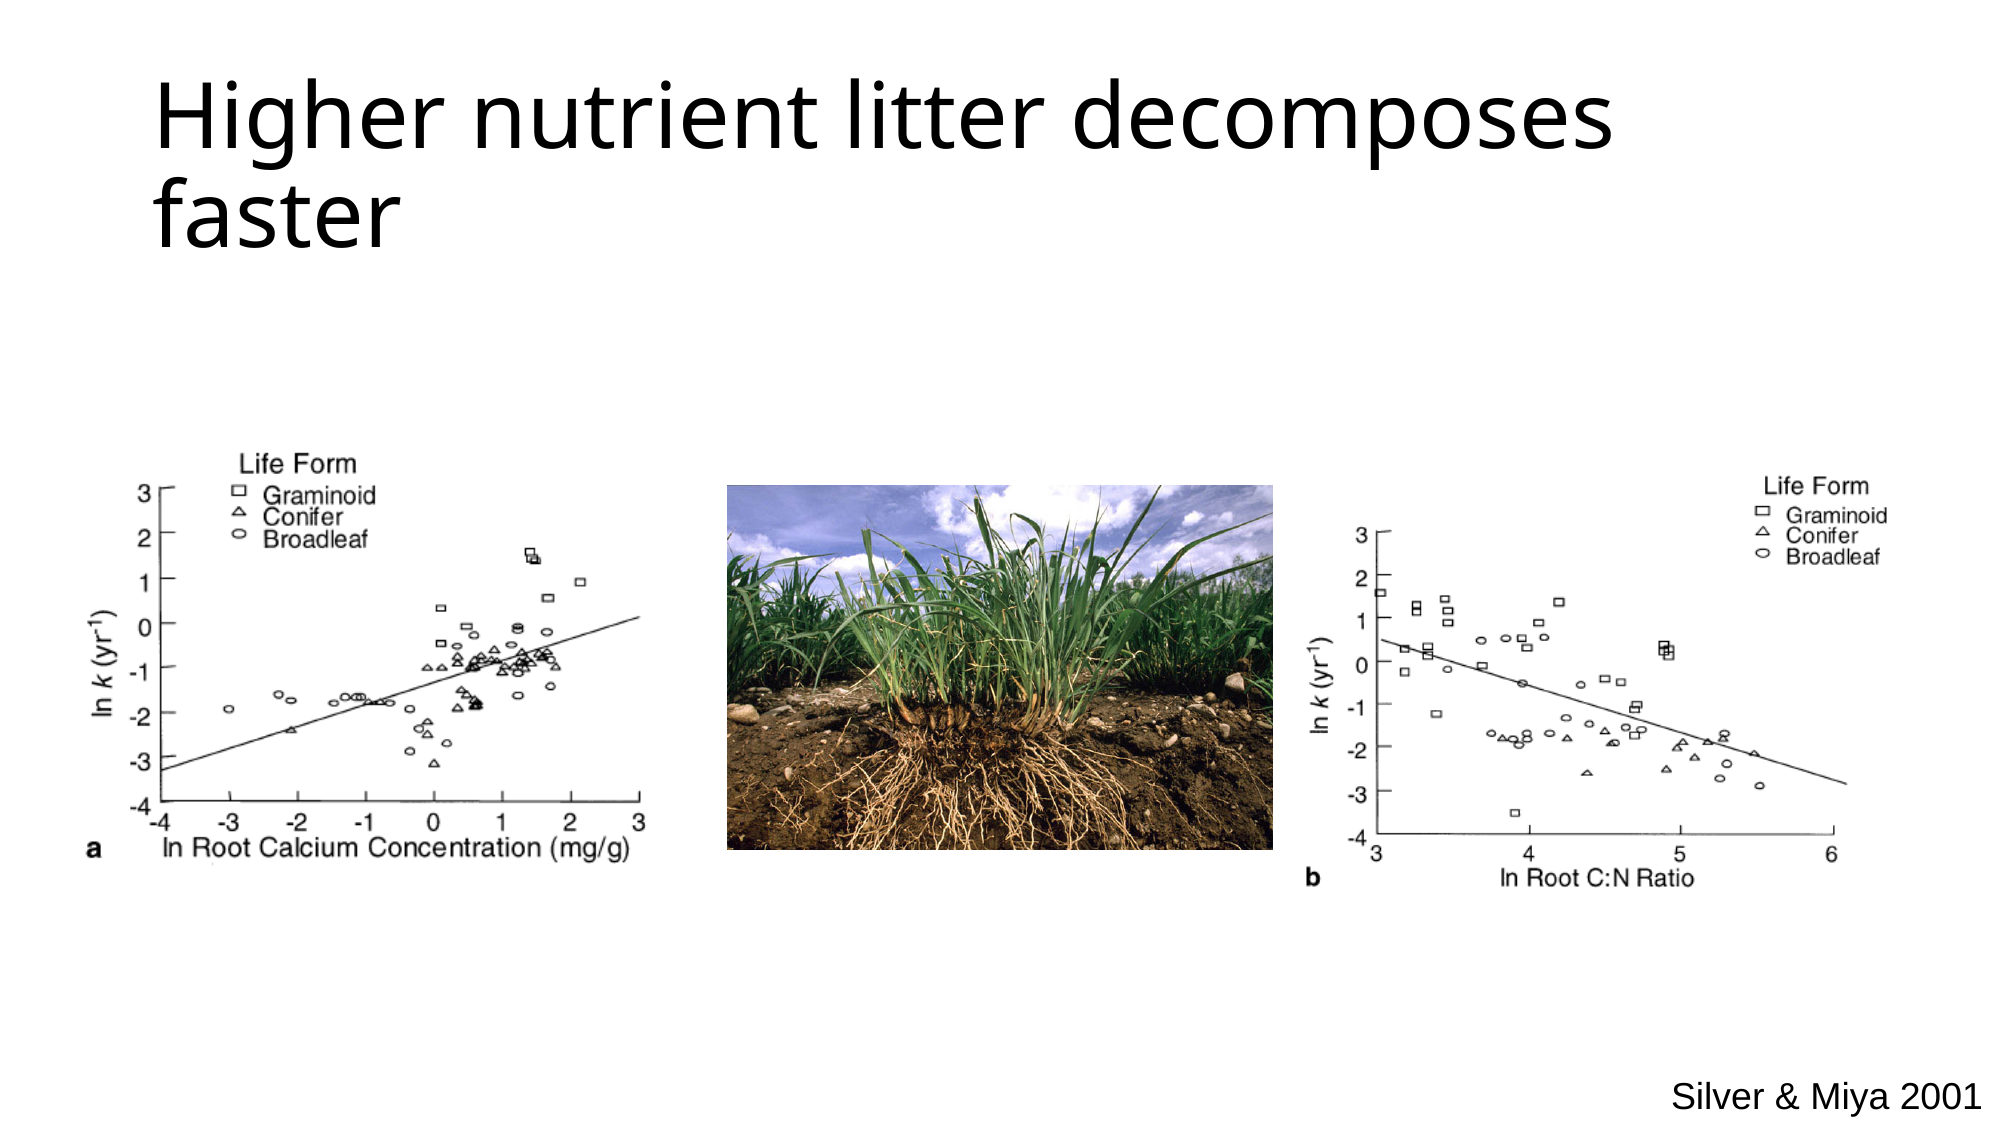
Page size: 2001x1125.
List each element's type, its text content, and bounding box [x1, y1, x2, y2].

title Higher nutrient litter decomposes faster [137, 59, 1863, 278]
picture [46, 428, 1916, 910]
text_box Silver & Miya 2001 [1656, 1064, 2000, 1125]
